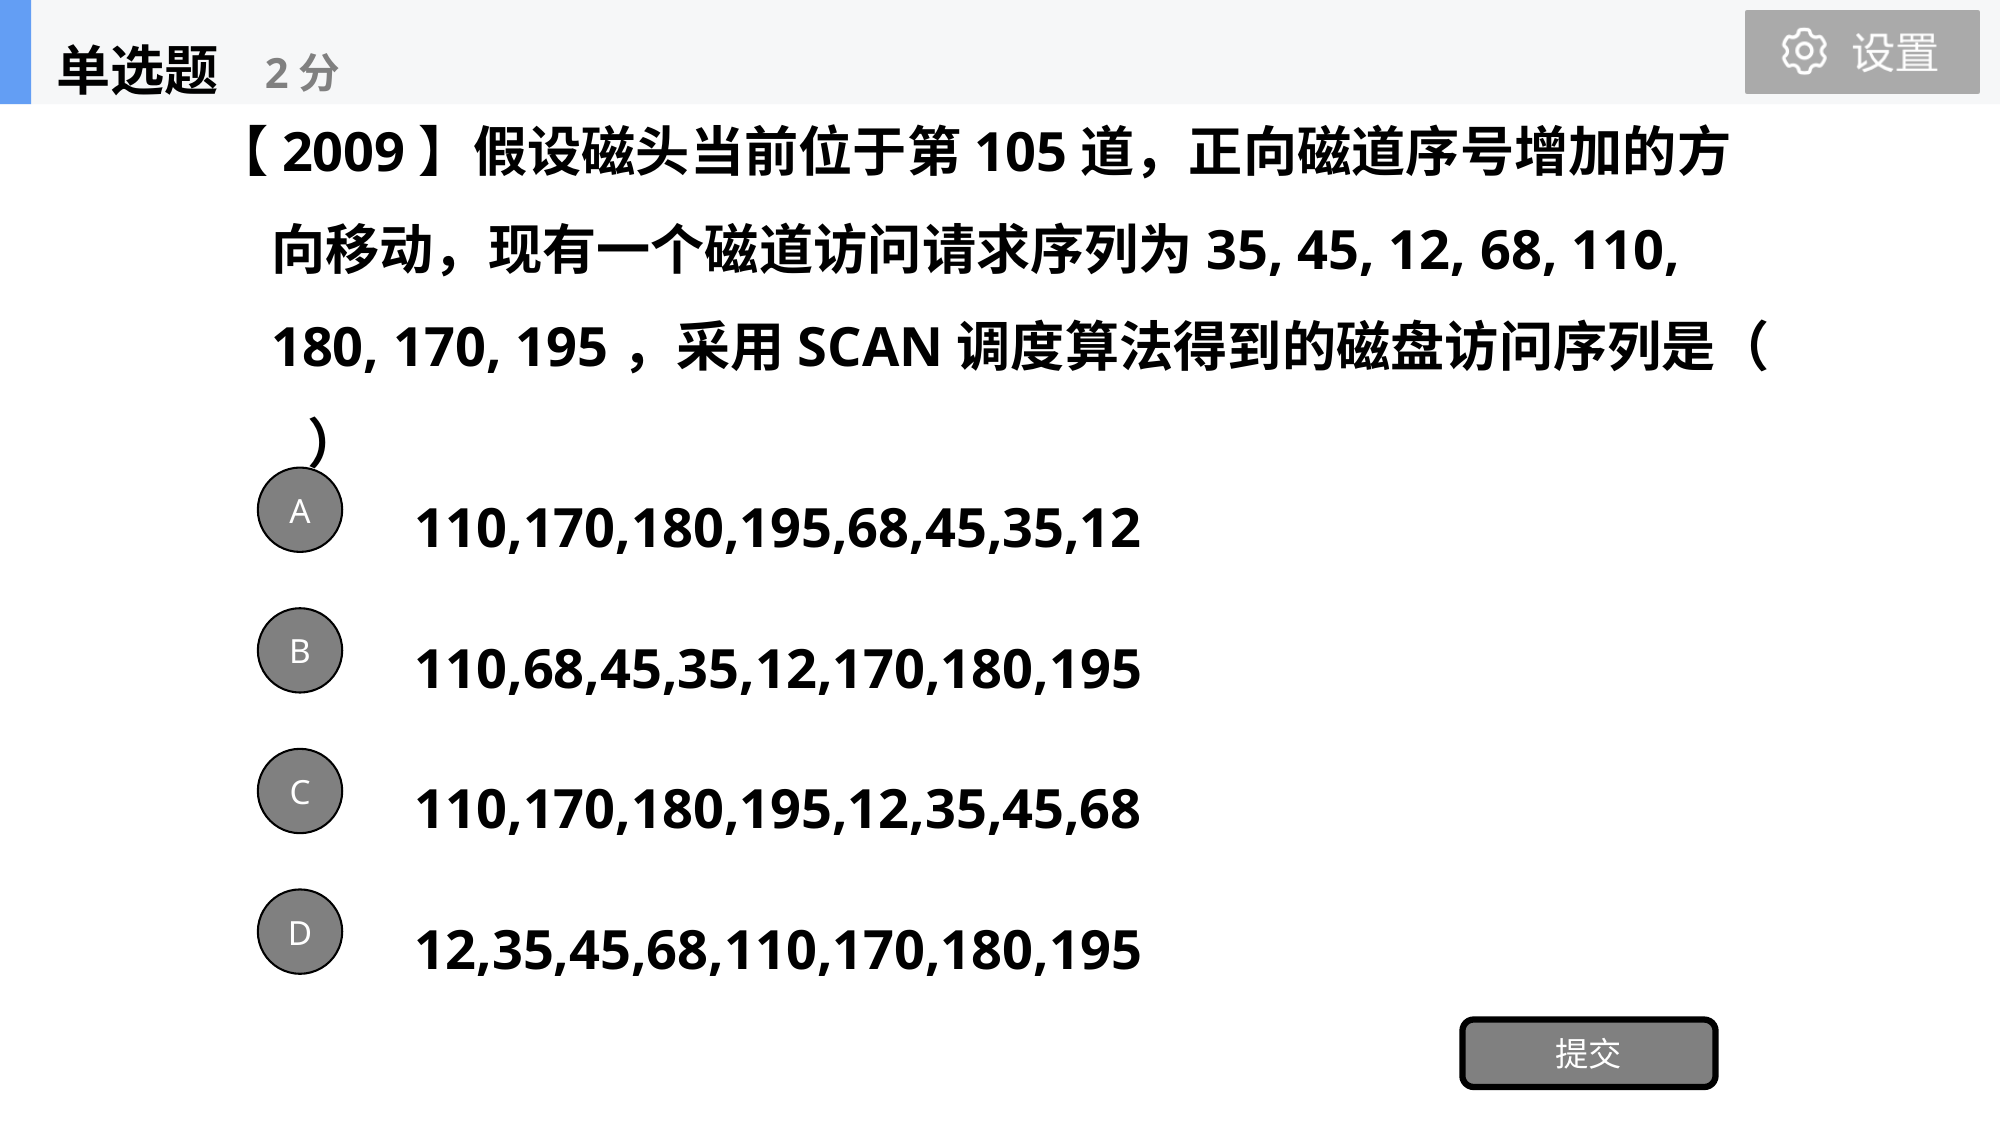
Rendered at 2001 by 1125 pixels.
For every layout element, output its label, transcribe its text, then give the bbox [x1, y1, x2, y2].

text_box 110,170,180,195,12,35,45,68 [399, 738, 1800, 844]
picture [1745, 10, 1980, 94]
text_box D [256, 888, 344, 975]
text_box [0, 0, 2000, 105]
text_box B [256, 607, 344, 694]
text_box 110,68,45,35,12,170,180,195 [399, 597, 1800, 703]
text_box 提交 [1461, 1018, 1717, 1089]
text_box C [256, 747, 344, 835]
text_box A [256, 466, 344, 553]
text_box 110,170,180,195,68,45,35,12 [399, 456, 1800, 563]
text_box 12,35,45,68,110,170,180,195 [399, 878, 1800, 985]
text_box 【2009】假设磁头当前位于第105道，正向磁道序号增加的方向移动，现有一个磁道访问请求序列为35, 45, 12, 68, 110, 180, 170, 195，采用SCAN调度算法得到的磁盘访问序列是（ ） [200, 105, 1800, 456]
